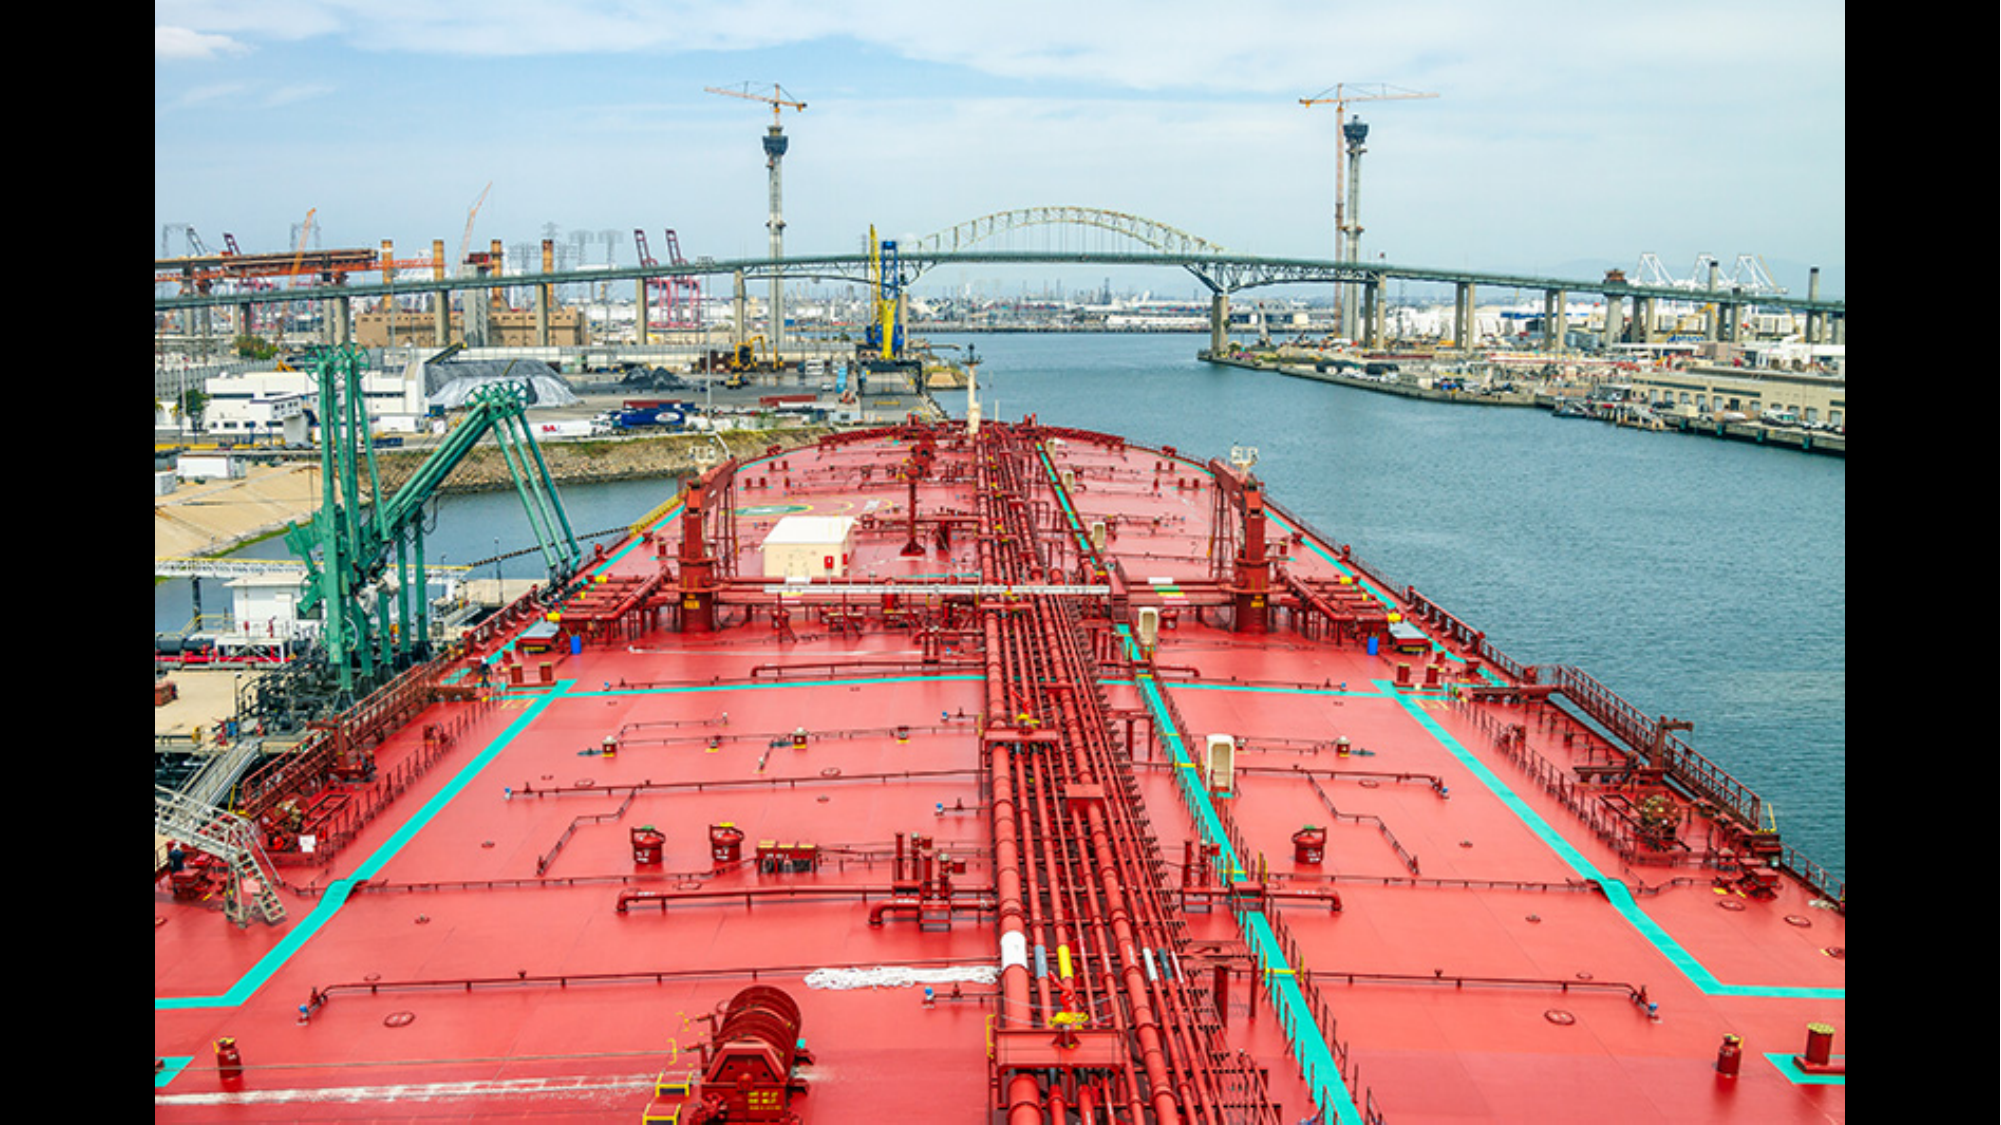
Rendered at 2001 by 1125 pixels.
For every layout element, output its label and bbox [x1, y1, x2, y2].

picture [155, 0, 1845, 1125]
